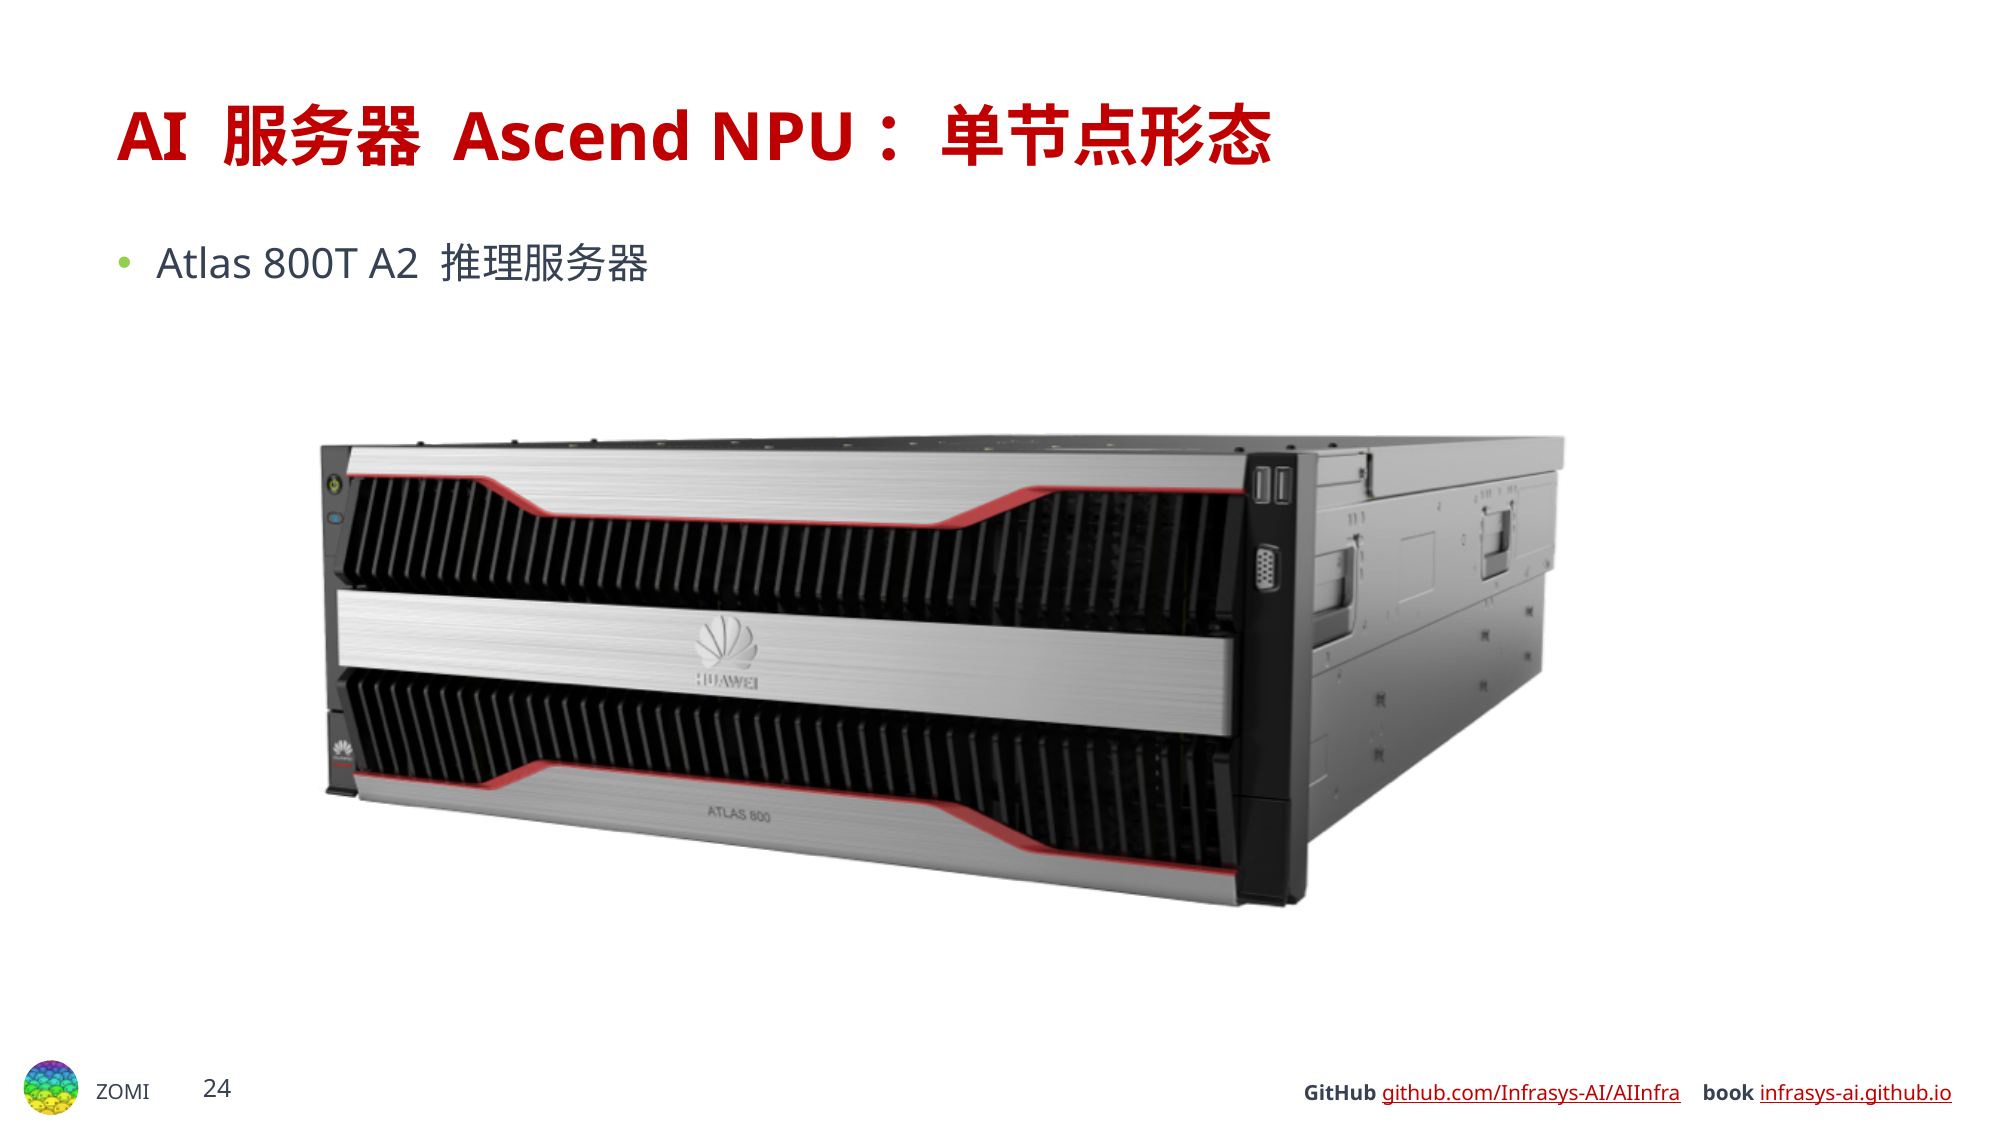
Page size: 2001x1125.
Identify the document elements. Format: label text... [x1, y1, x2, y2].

list Atlas 800T A2 推理服务器 [102, 204, 1901, 1043]
picture [289, 382, 1590, 943]
picture [23, 1060, 79, 1115]
title AI 服务器 Ascend NPU：单节点形态 [102, 85, 1901, 183]
